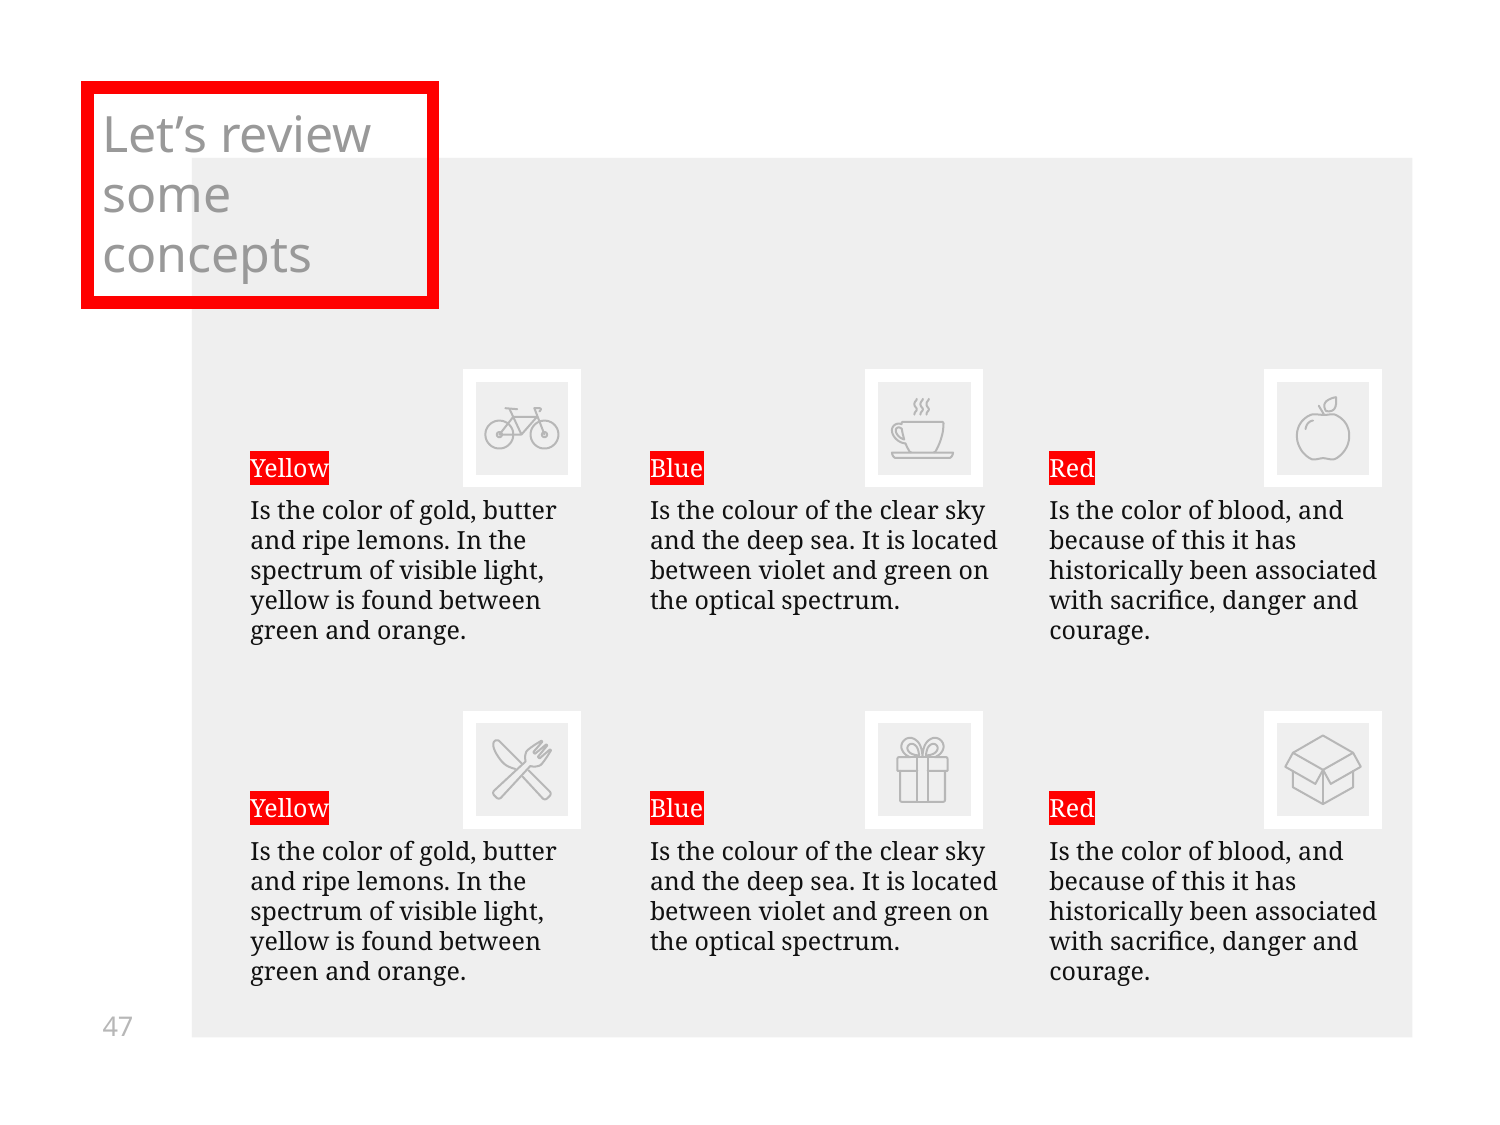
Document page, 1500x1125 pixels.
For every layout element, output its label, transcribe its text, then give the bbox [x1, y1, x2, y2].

title Let’s review some concepts [81, 81, 439, 309]
text_box [469, 375, 575, 482]
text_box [891, 398, 954, 459]
list Yellow Is the color of gold, butter and ripe lemons. In the spectrum of visible light, yellow is found between green and orange. [235, 437, 616, 669]
list Red Is the color of blood, and because of this it has historically been associated with sacrifice, danger and courage. [1034, 777, 1415, 1017]
list Blue Is the colour of the clear sky and the deep sea. It is located between violet and green on the optical spectrum. [634, 437, 1015, 669]
text_box [1270, 375, 1376, 482]
slide_number 47 [87, 994, 178, 1081]
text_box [897, 737, 948, 802]
text_box [871, 717, 978, 823]
list Red Is the color of blood, and because of this it has historically been associated with sacrifice, danger and courage. [1034, 437, 1415, 669]
text_box [1270, 717, 1376, 823]
list Yellow Is the color of gold, butter and ripe lemons. In the spectrum of visible light, yellow is found between green and orange. [235, 777, 616, 1017]
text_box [1296, 396, 1350, 460]
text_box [1285, 735, 1362, 805]
text_box [469, 717, 575, 823]
list Blue Is the colour of the clear sky and the deep sea. It is located between violet and green on the optical spectrum. [634, 777, 1015, 1017]
text_box [871, 375, 978, 482]
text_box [492, 739, 552, 800]
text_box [485, 407, 559, 449]
